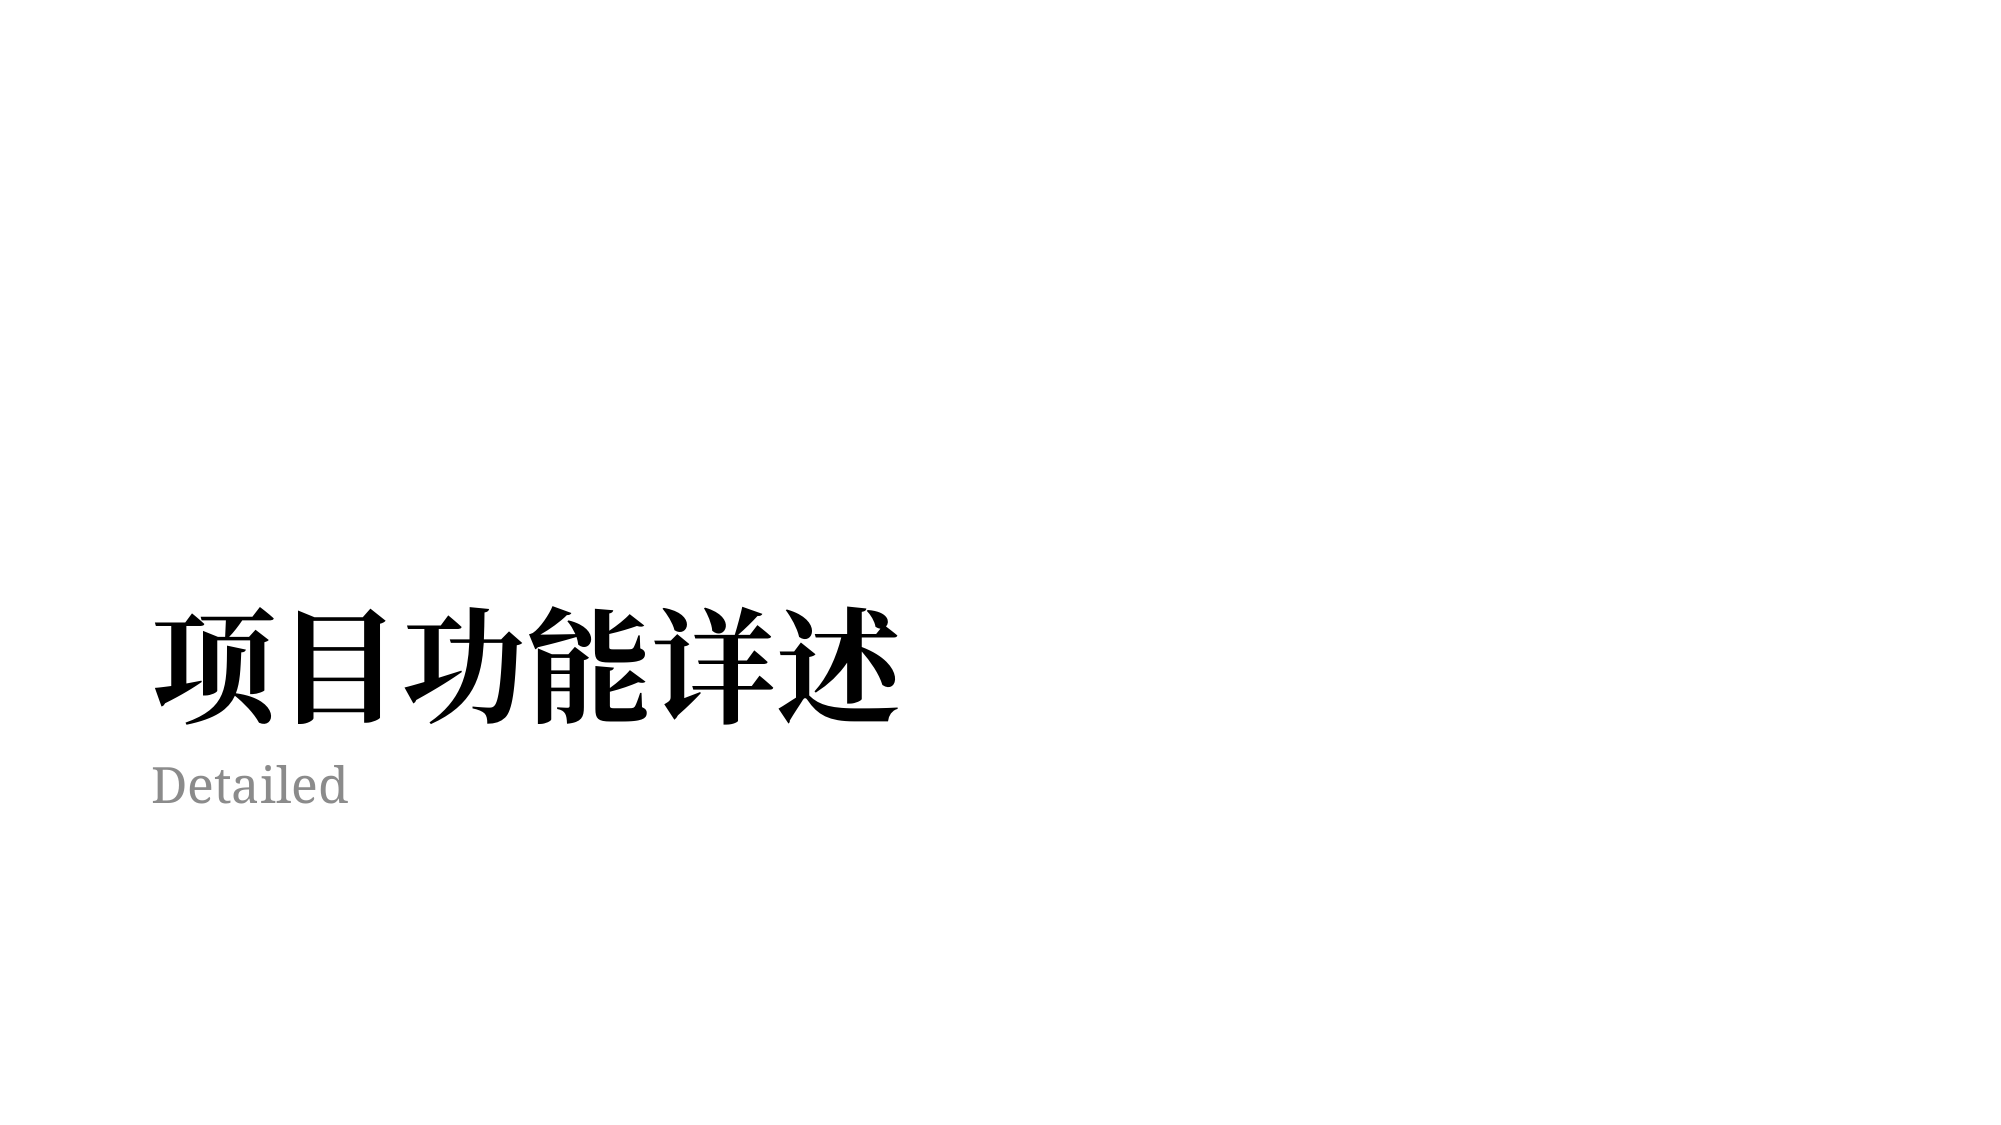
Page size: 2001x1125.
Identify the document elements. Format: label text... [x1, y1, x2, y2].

list Detailed [136, 752, 1862, 999]
title 项目功能详述 [136, 280, 1862, 749]
